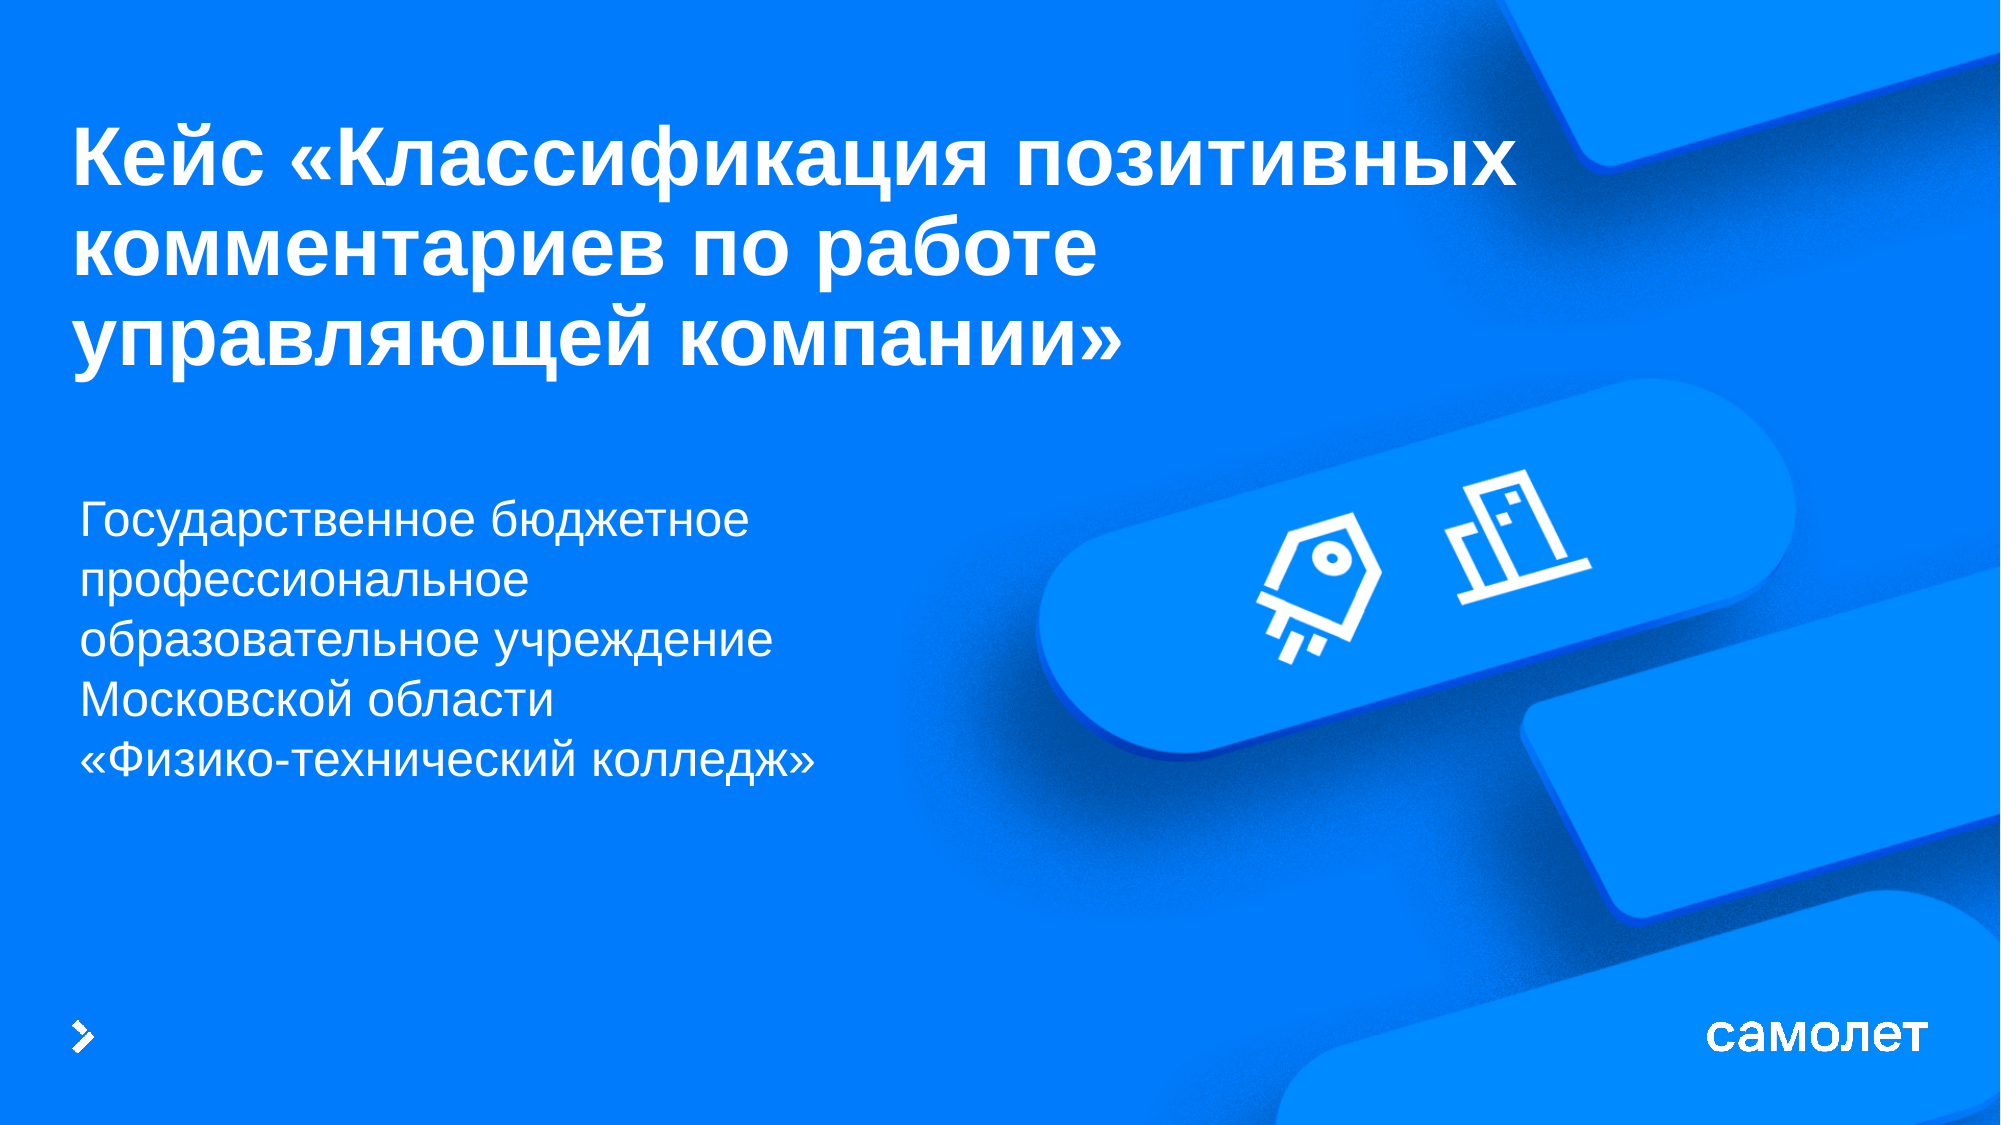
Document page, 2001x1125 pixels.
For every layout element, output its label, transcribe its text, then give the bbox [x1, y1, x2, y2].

picture [0, 0, 2001, 1125]
title Кейс «Классификация позитивных комментариев по работе управляющей компании» [70, 113, 1530, 464]
text_box Государственное бюджетное профессиональное образовательное учреждение Московской области «Физико-технический колледж» [71, 477, 942, 878]
